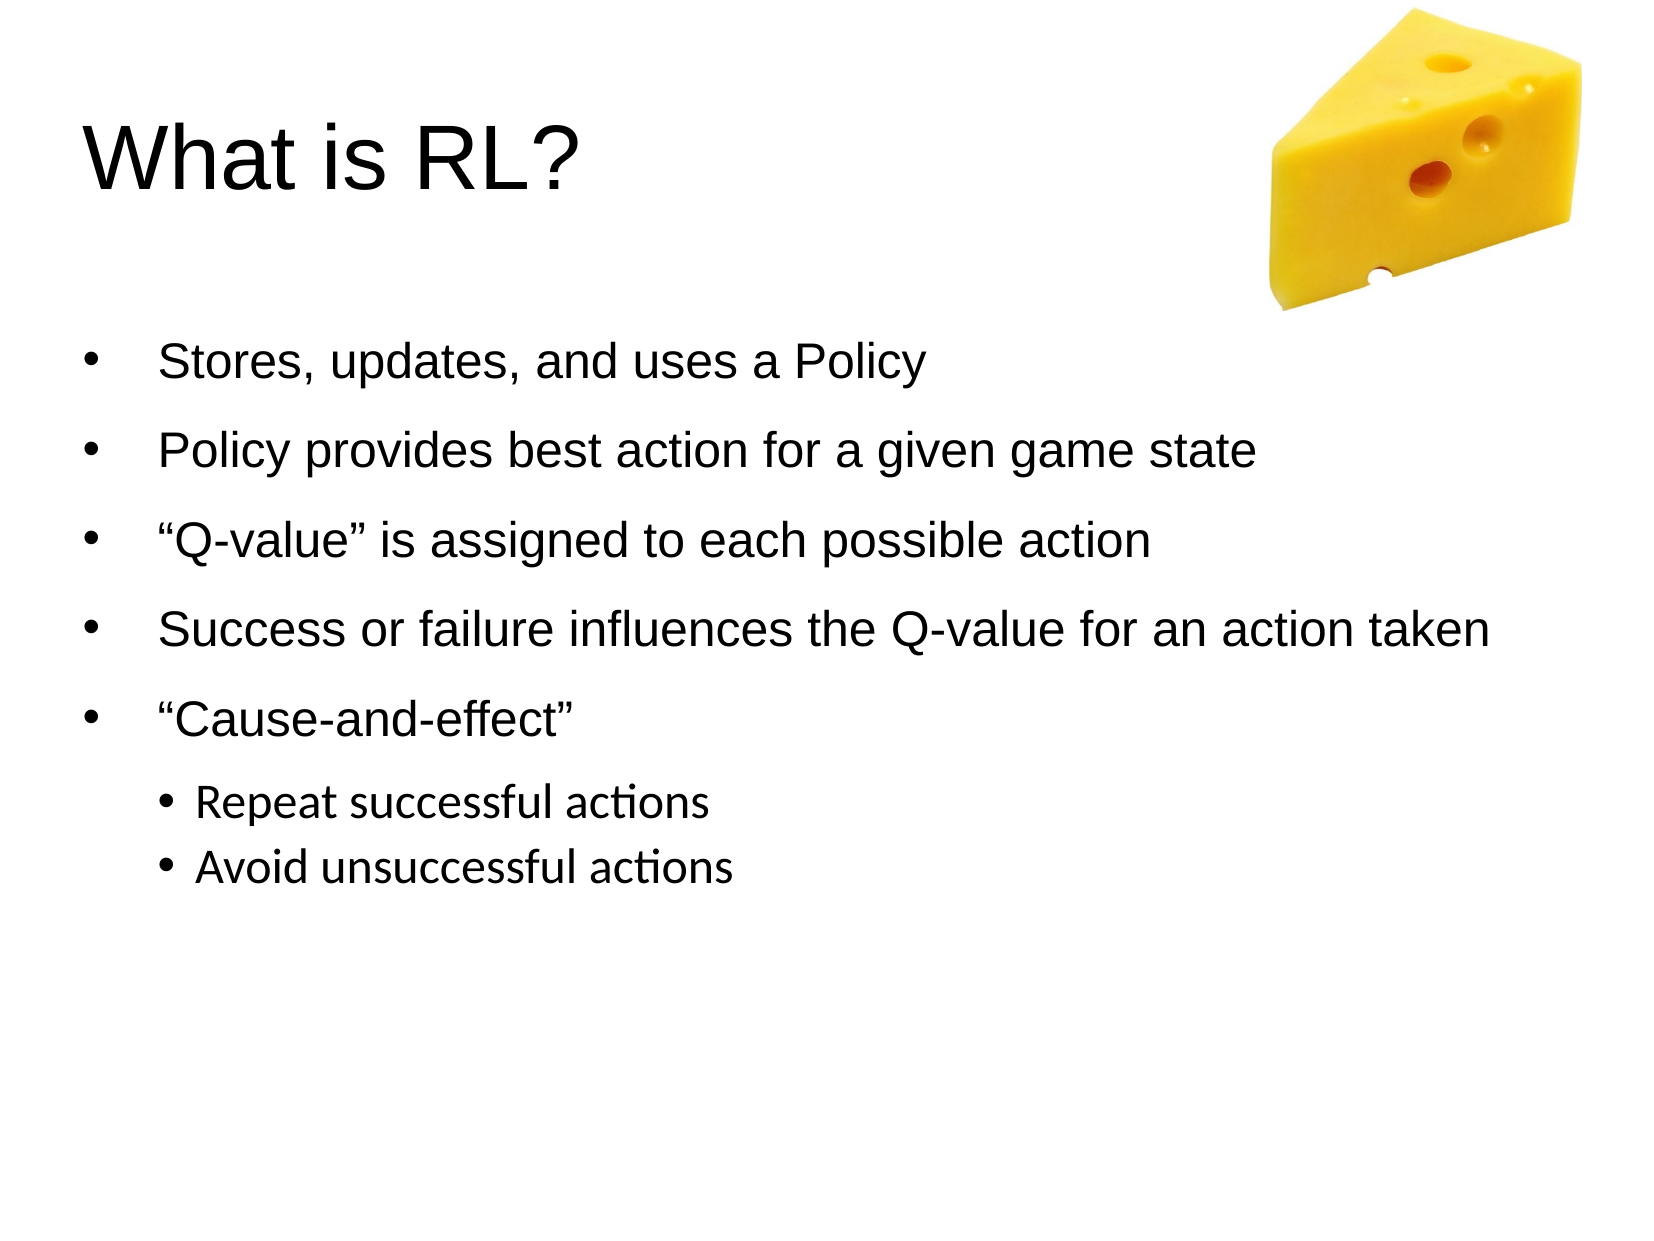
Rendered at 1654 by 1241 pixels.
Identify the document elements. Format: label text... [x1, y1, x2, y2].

picture [1269, 6, 1582, 311]
title What is RL? [82, 49, 1269, 257]
list Stores, updates, and uses a Policy Policy provides best action for a given game state “Q-value” is assigned to each possible action Success or failure influences the Q-value for an action taken “Cause-and-effect” Repeat successful actions Avoid unsuccessful actions [82, 328, 1571, 1048]
